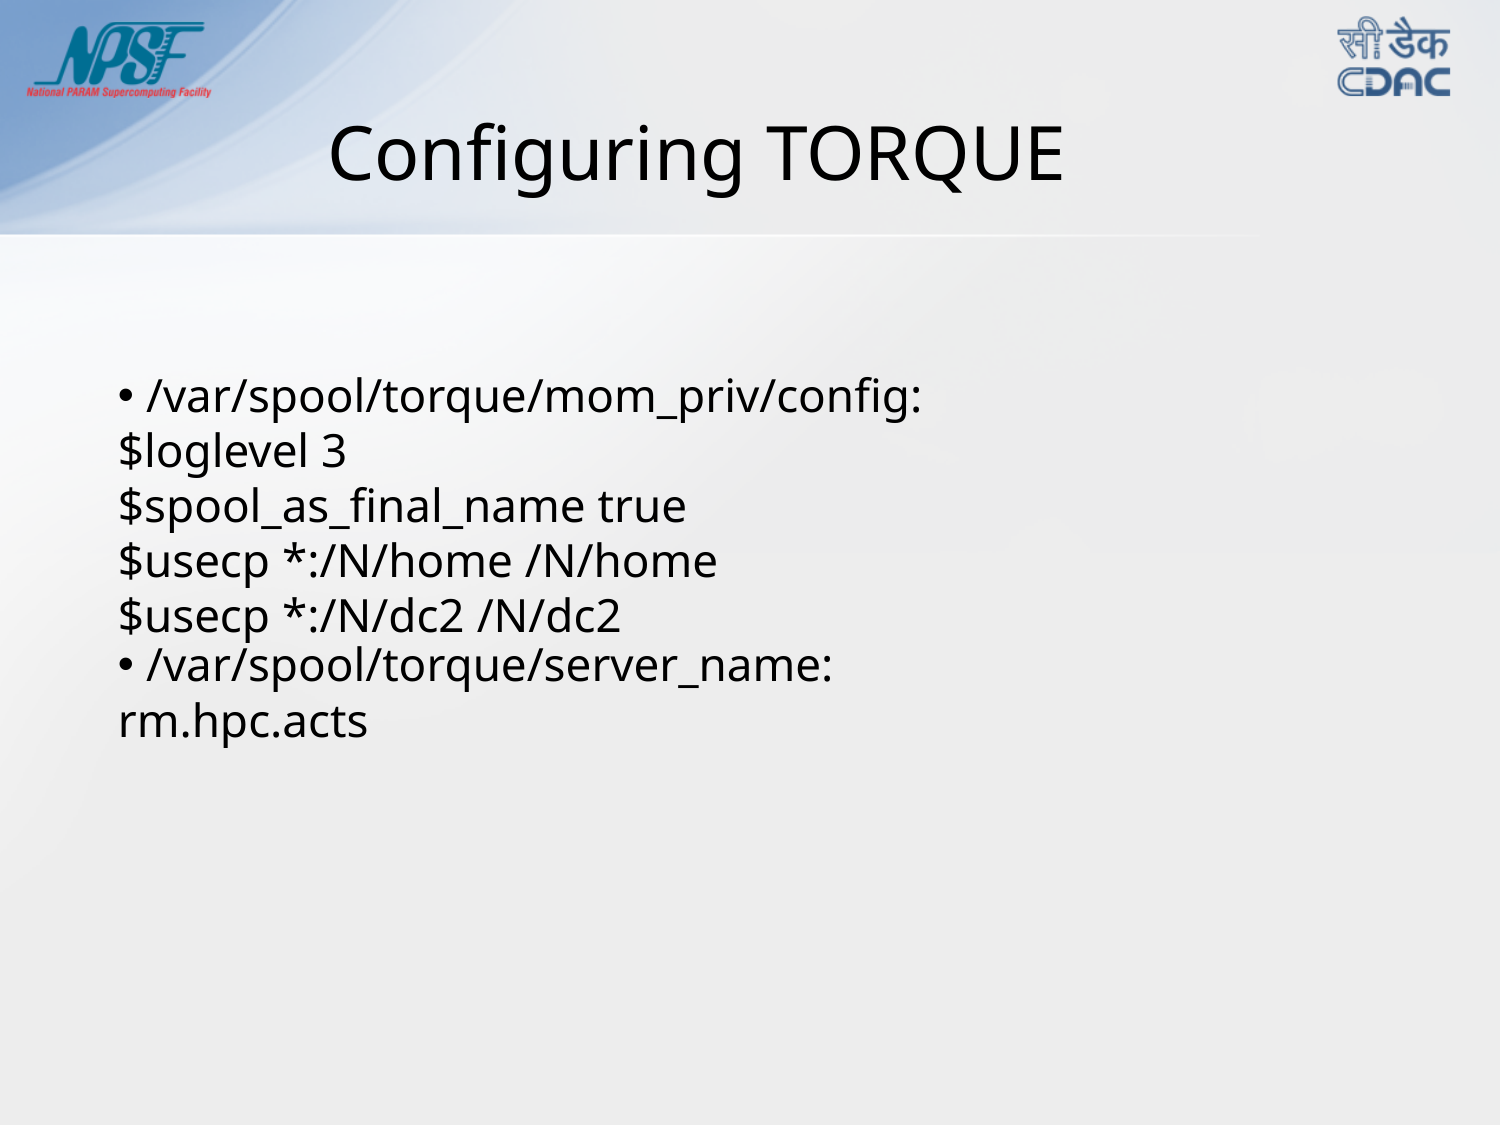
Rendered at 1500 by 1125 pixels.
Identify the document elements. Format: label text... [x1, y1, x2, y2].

text_box Configuring TORQUE [50, 75, 1344, 238]
text_box /var/spool/torque/mom_priv/config: $loglevel 3 $spool_as_final_name true $usecp *:/N/home /N/home $usecp *:/N/dc2 /N/dc2 /var/spool/torque/server_name: rm.hpc.acts [103, 365, 1397, 901]
picture [0, 12, 1500, 1125]
